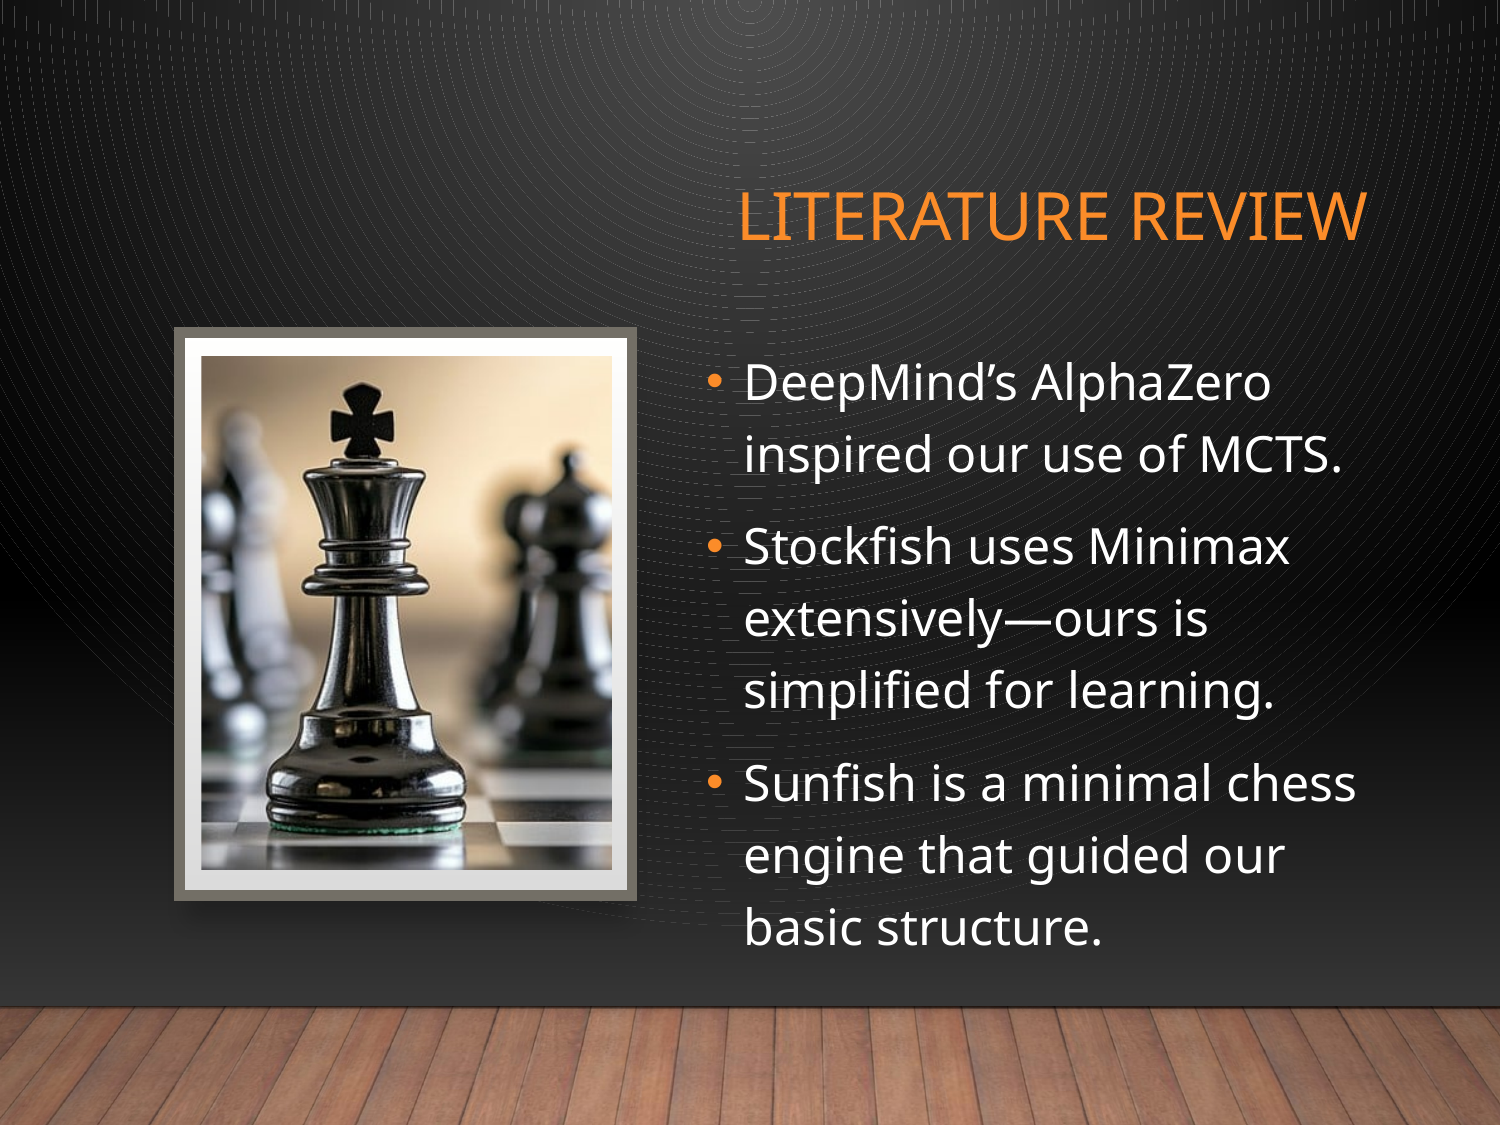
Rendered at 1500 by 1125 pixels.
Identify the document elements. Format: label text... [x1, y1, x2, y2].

title LITERATURE REVIEW [691, 157, 1414, 281]
picture [200, 356, 612, 870]
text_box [179, 329, 633, 897]
list DeepMind’s AlphaZero inspired our use of MCTS. Stockfish uses Minimax extensively—ours is simplified for learning. Sunfish is a minimal chess engine that guided our basic structure. [691, 330, 1412, 971]
picture [0, 1006, 1500, 1125]
